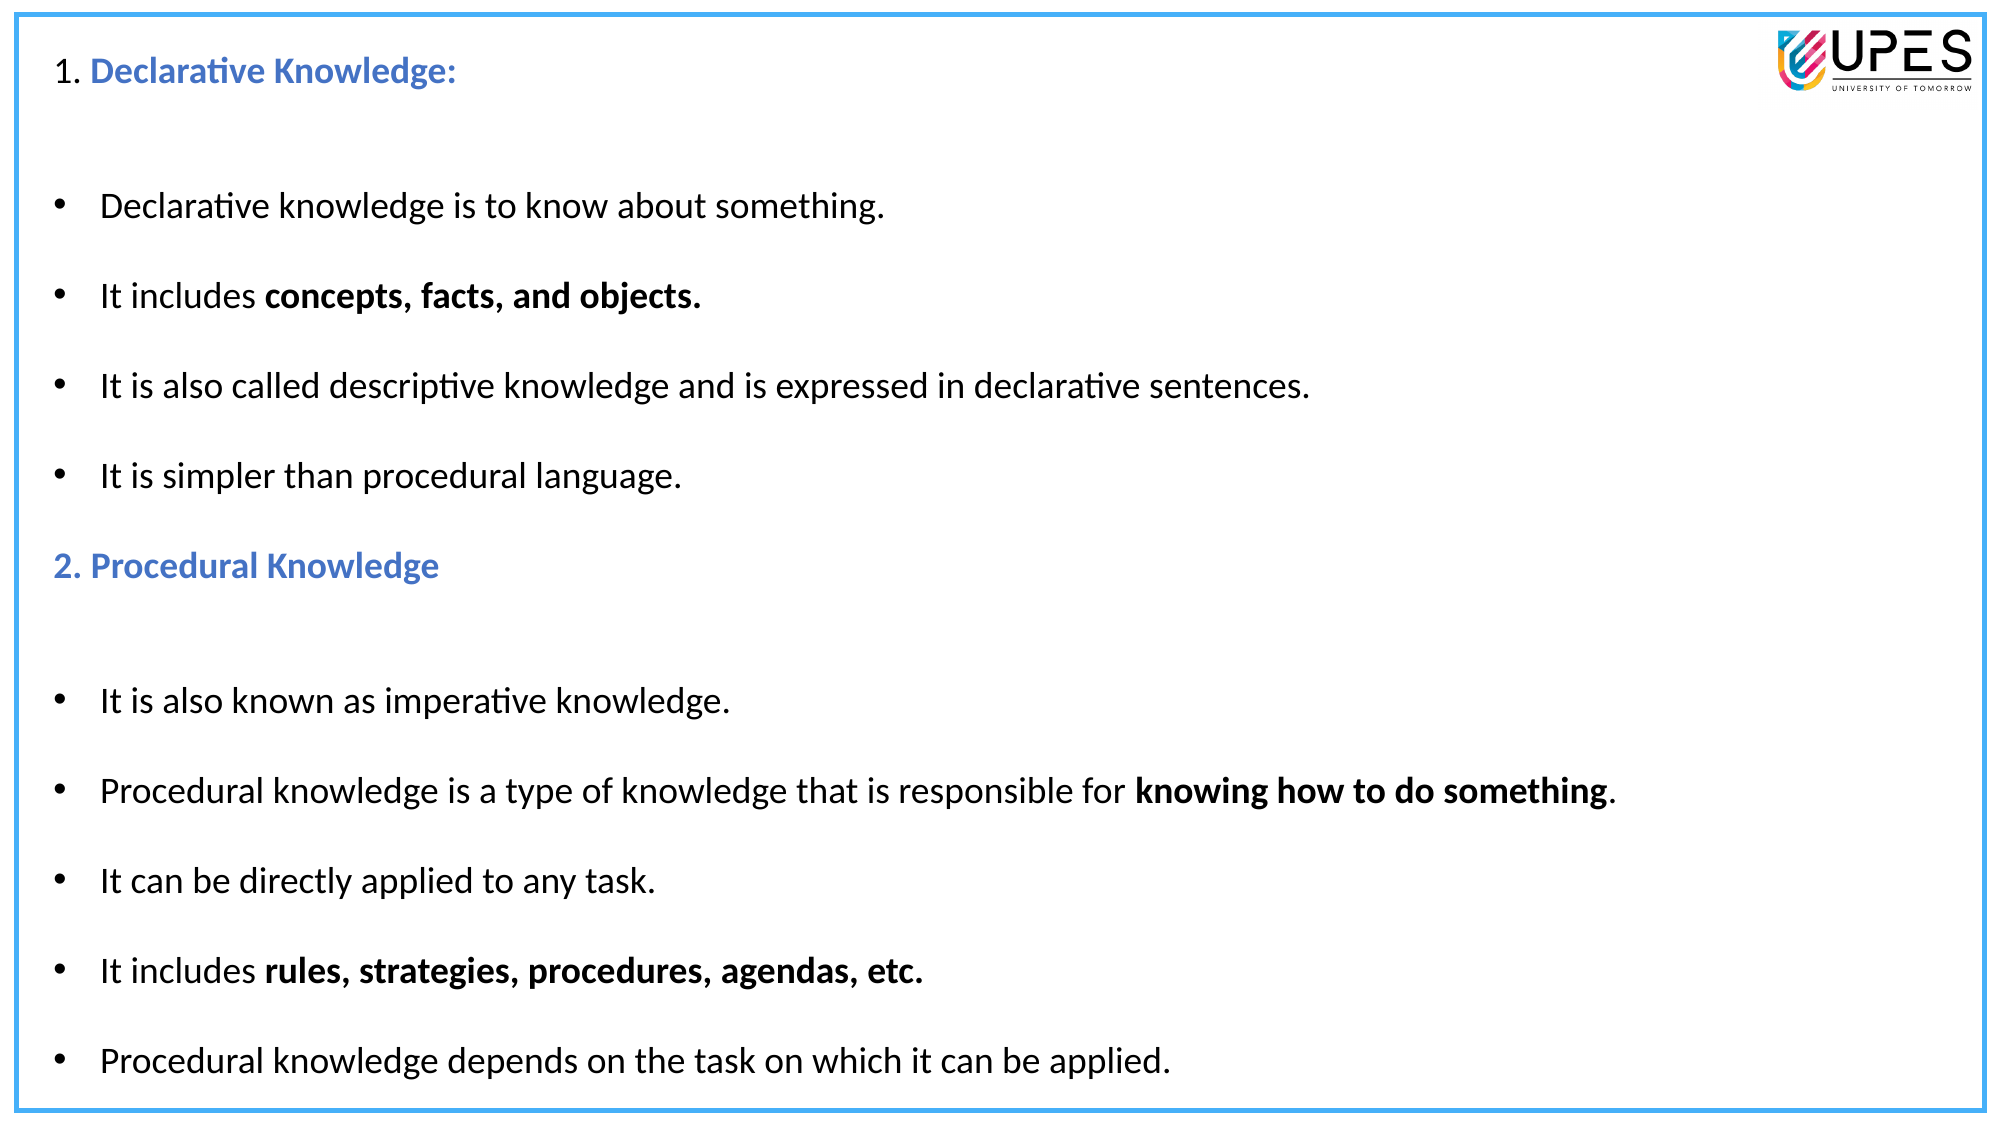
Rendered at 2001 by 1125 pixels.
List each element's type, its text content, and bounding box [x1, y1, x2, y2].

text_box 1. Declarative Knowledge: Declarative knowledge is to know about something. It includes concepts, facts, and objects. It is also called descriptive knowledge and is expressed in declarative sentences. It is simpler than procedural language. 2. Procedural Knowledge It is also known as imperative knowledge. Procedural knowledge is a type of knowledge that is responsible for knowing how to do something. It can be directly applied to any task. It includes rules, strategies, procedures, agendas, etc. Procedural knowledge depends on the task on which it can be applied. [38, 38, 1912, 1089]
picture [1758, 20, 1978, 110]
